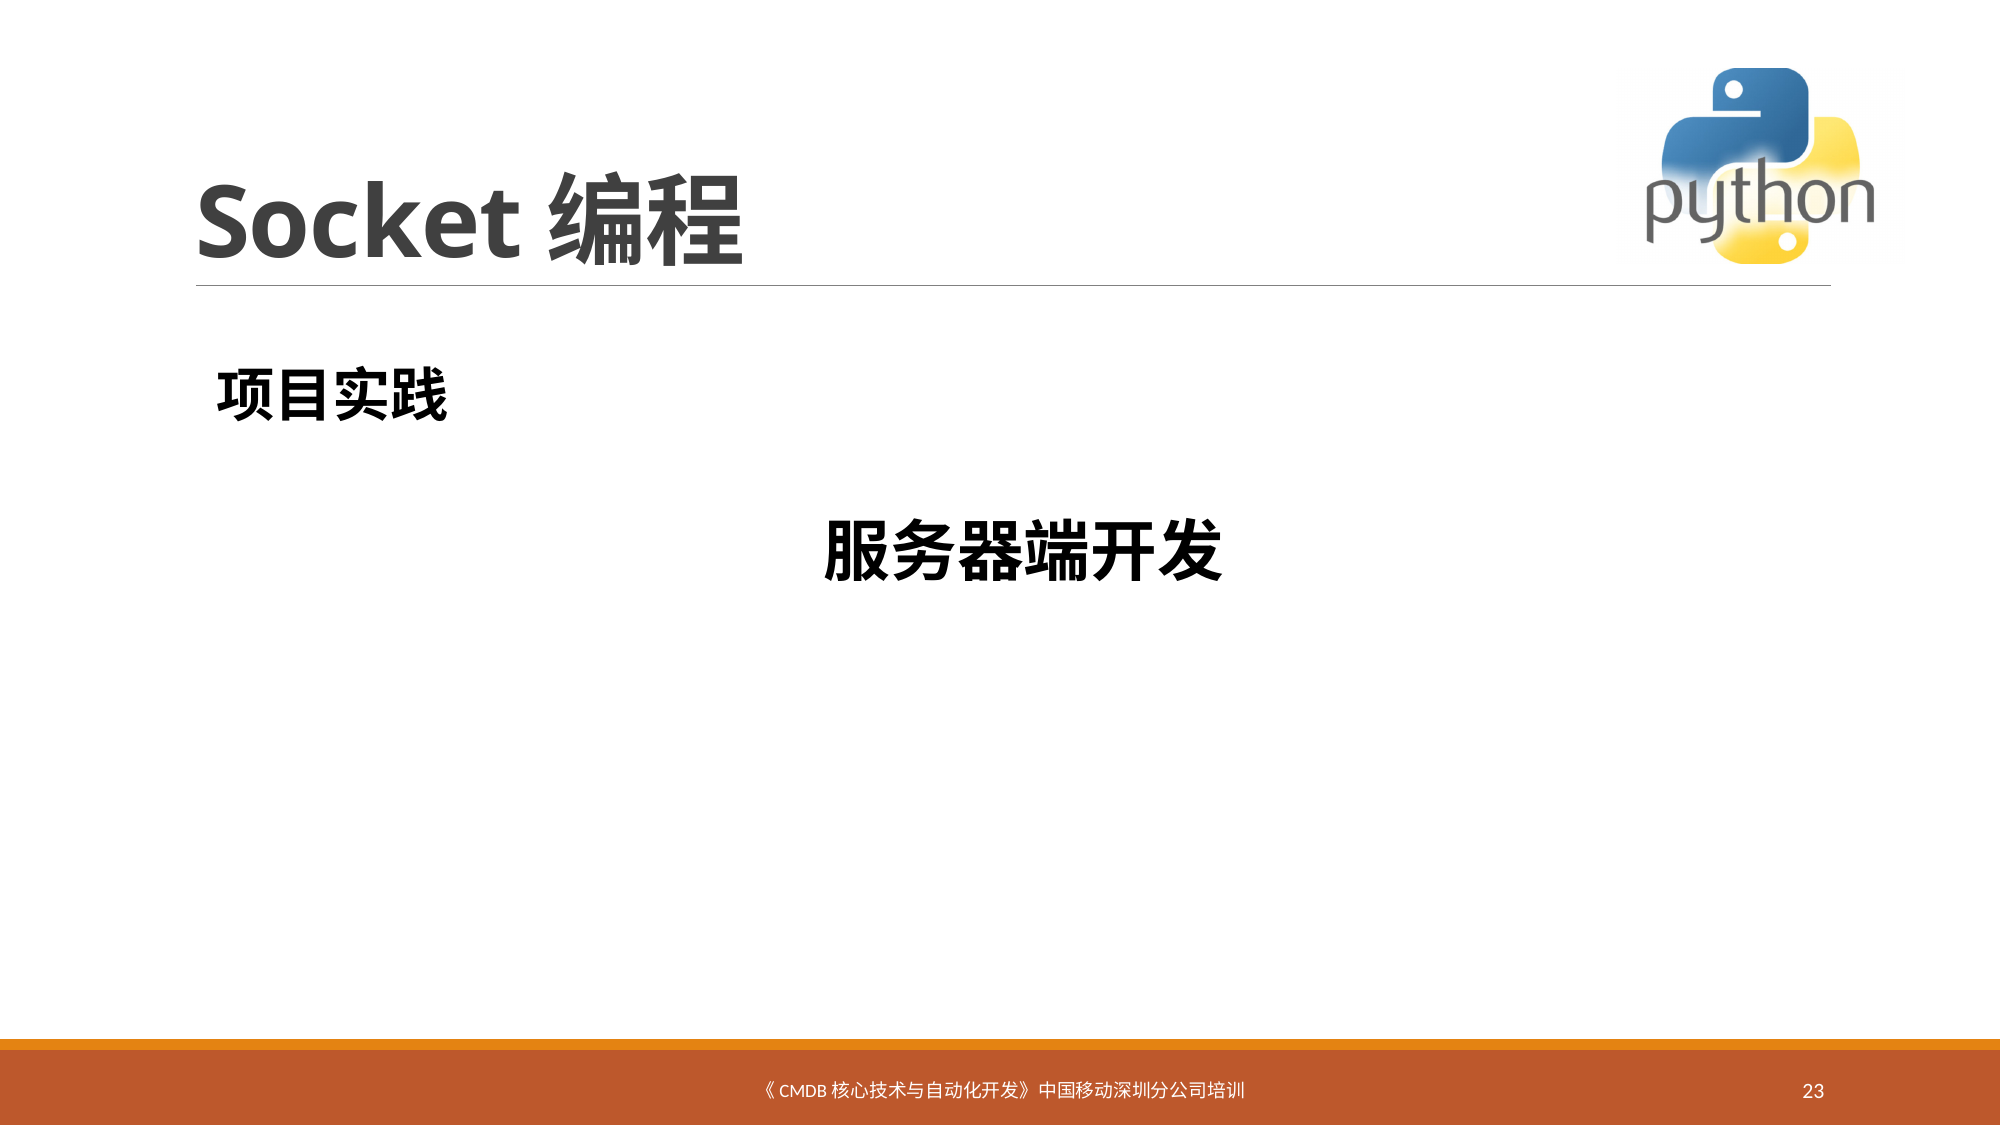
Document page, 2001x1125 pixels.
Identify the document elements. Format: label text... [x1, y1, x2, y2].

picture [1616, 68, 1906, 264]
text_box 项目实践 [201, 350, 748, 435]
text_box 服务器端开发 [217, 501, 1830, 596]
title Socket编程 [180, 47, 1830, 285]
footer 《CMDB核心技术与自动化开发》中国移动深圳分公司培训 [604, 1059, 1396, 1120]
slide_number 23 [1624, 1059, 1840, 1120]
